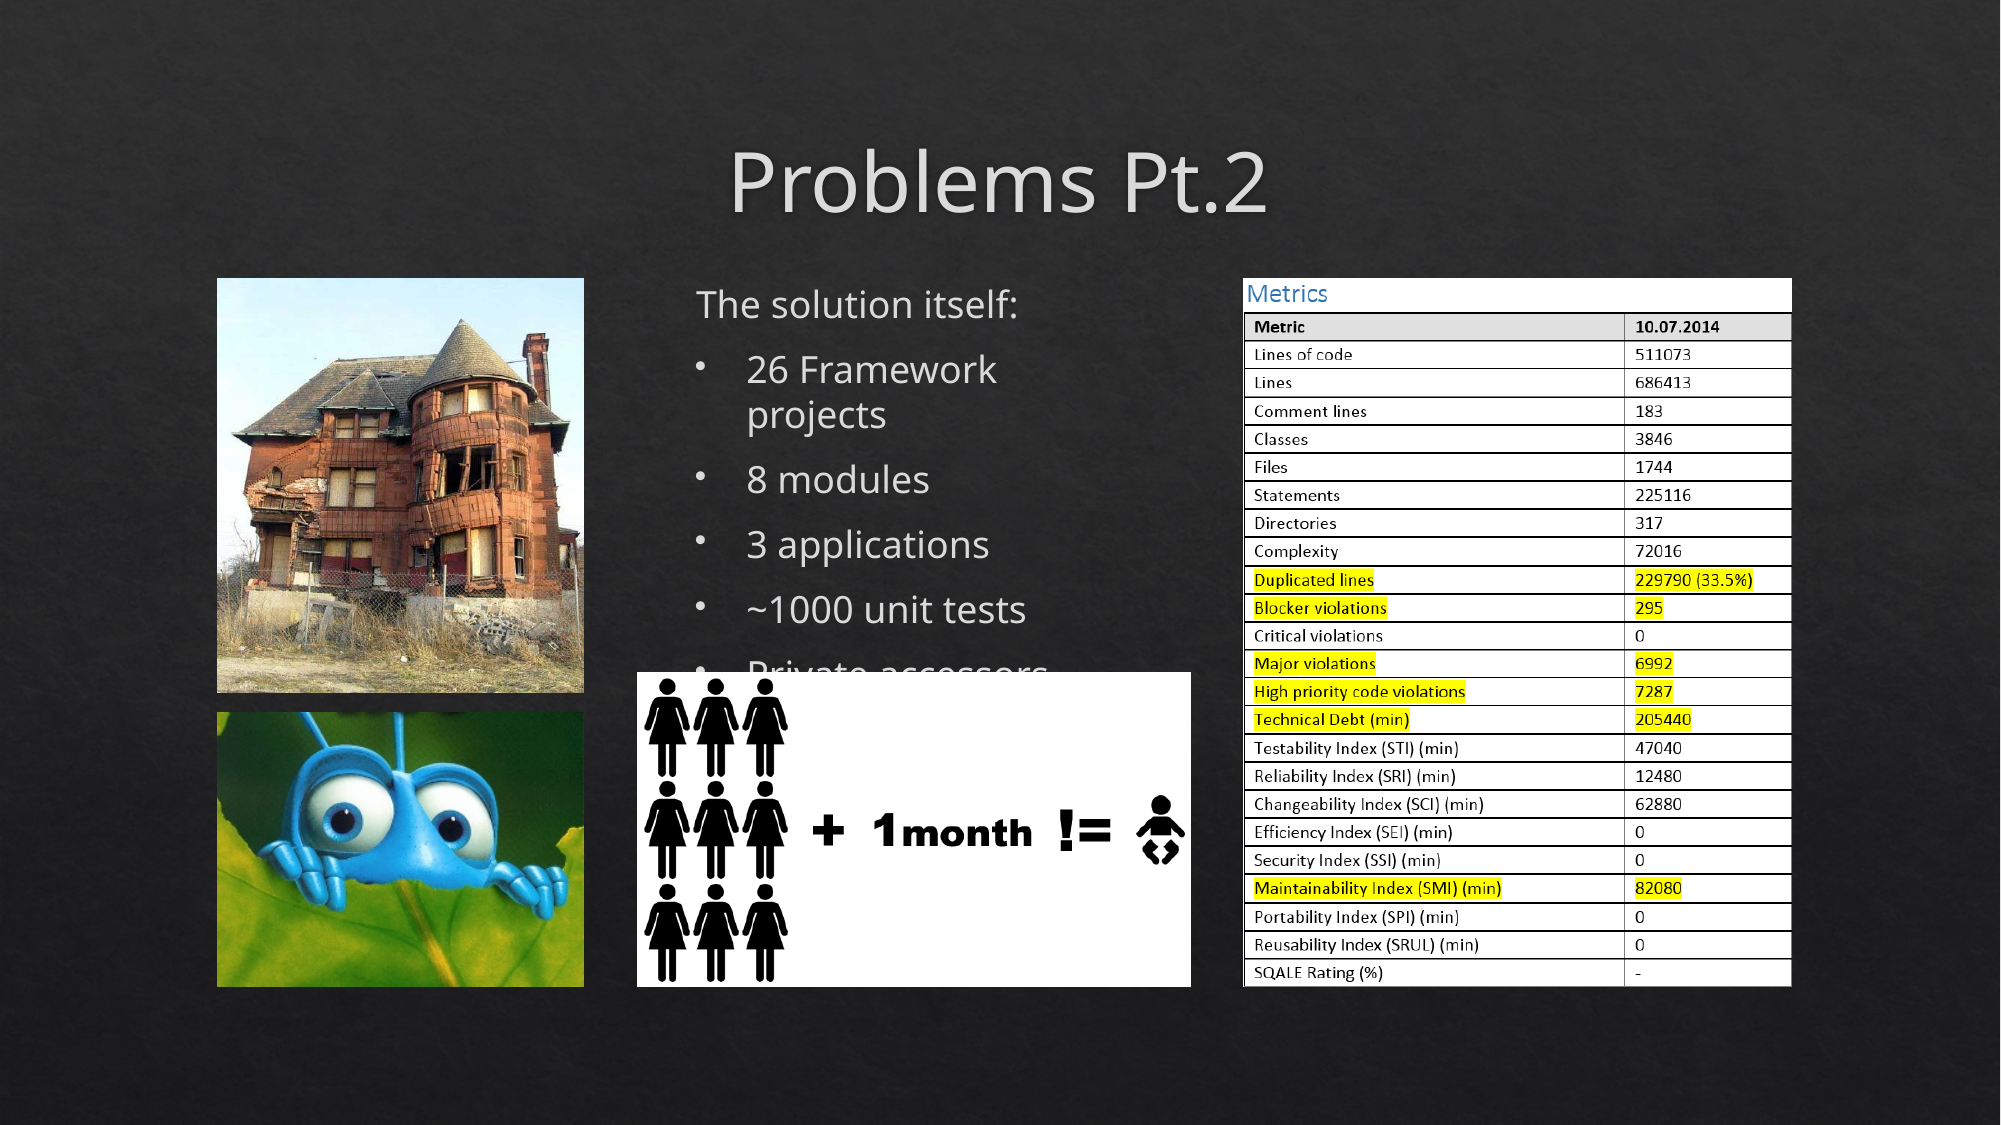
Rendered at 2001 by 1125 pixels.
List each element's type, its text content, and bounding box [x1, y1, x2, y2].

picture [1243, 278, 1792, 988]
title Problems Pt.2 [149, 99, 1849, 260]
text_box The solution itself: 26 Framework projects 8 modules 3 applications ~1000 unit tests Private accessors [675, 273, 1150, 668]
picture [216, 278, 584, 693]
picture [216, 711, 584, 988]
picture [637, 672, 1191, 988]
